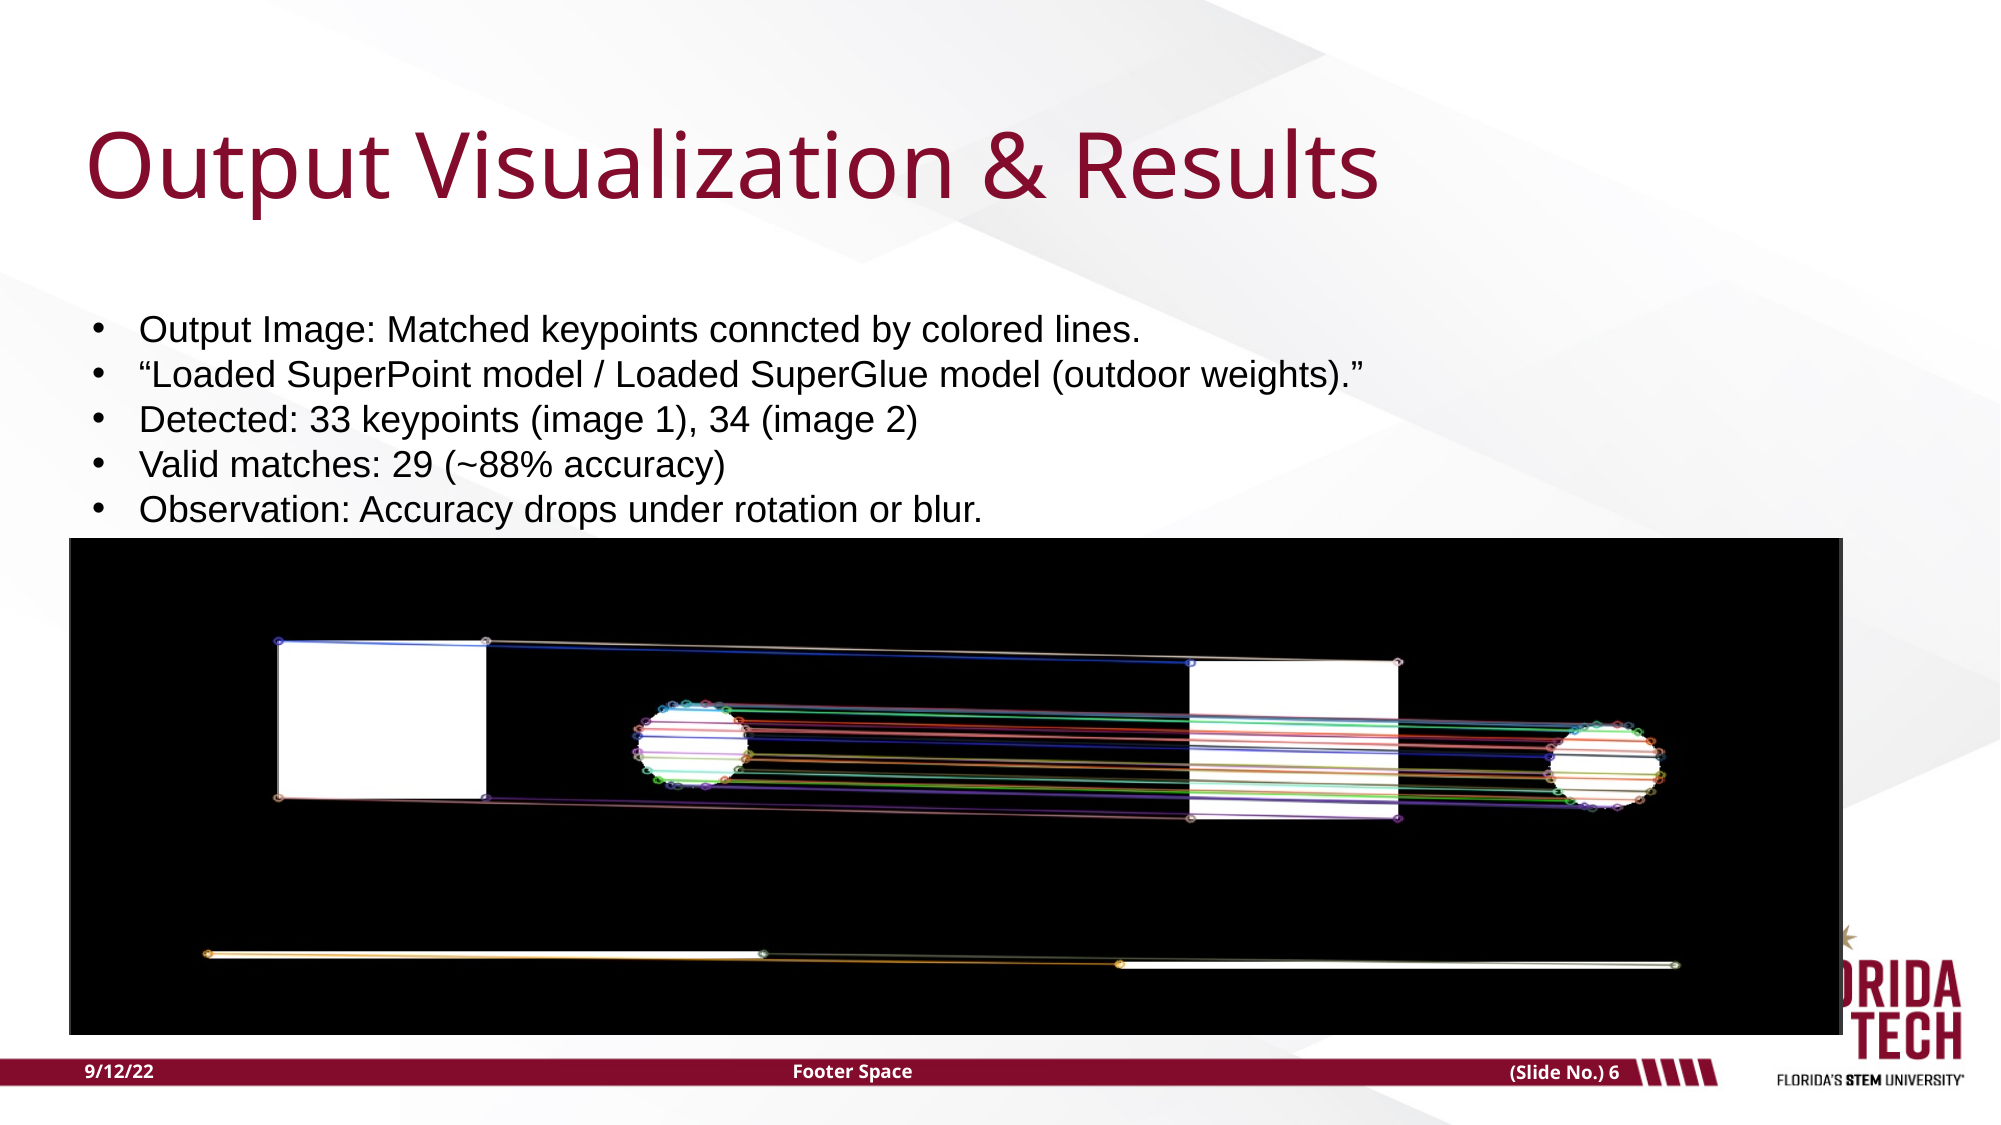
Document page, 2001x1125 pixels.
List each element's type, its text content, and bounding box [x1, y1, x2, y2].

list Footer Space [351, 1042, 1354, 1103]
list (Slide No.) 6 [1409, 1042, 1635, 1103]
title Output Visualization & Results [69, 59, 1713, 278]
text_box Output Image: Matched keypoints conncted by colored lines. “Loaded SuperPoint model / Loaded SuperGlue model (outdoor weights).” Detected: 33 keypoints (image 1), 34 (image 2) Valid matches: 29 (~88% accuracy) Observation: Accuracy drops under rotation or blur. [77, 297, 1379, 538]
list 9/12/22 [69, 1042, 295, 1103]
picture [0, 0, 2000, 1125]
